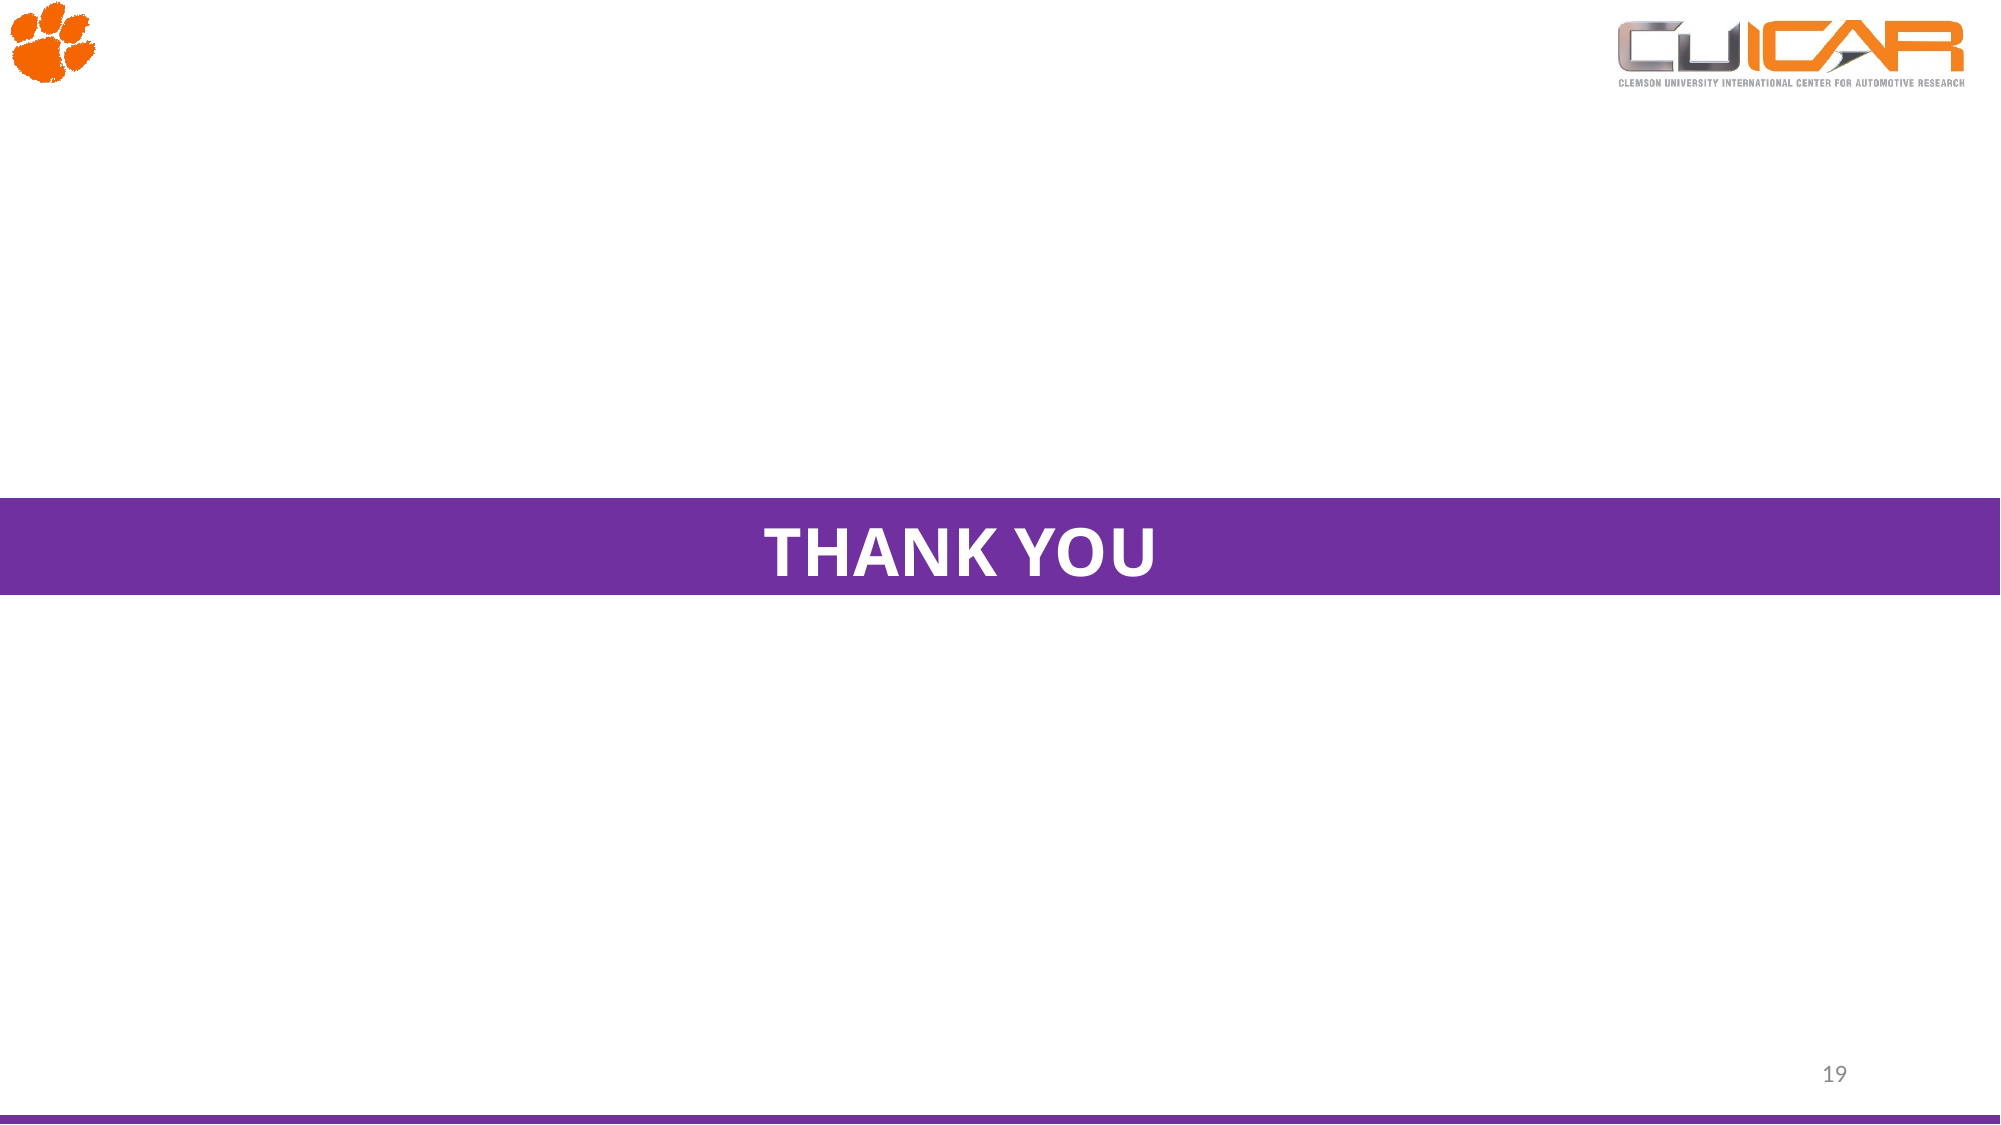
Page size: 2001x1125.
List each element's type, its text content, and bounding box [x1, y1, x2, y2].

picture [1616, 19, 1966, 89]
text_box THANK YOU [151, 502, 1771, 598]
slide_number 19 [1412, 1042, 1863, 1103]
picture [10, 1, 96, 84]
text_box [0, 498, 2000, 595]
text_box [0, 1115, 2000, 1124]
